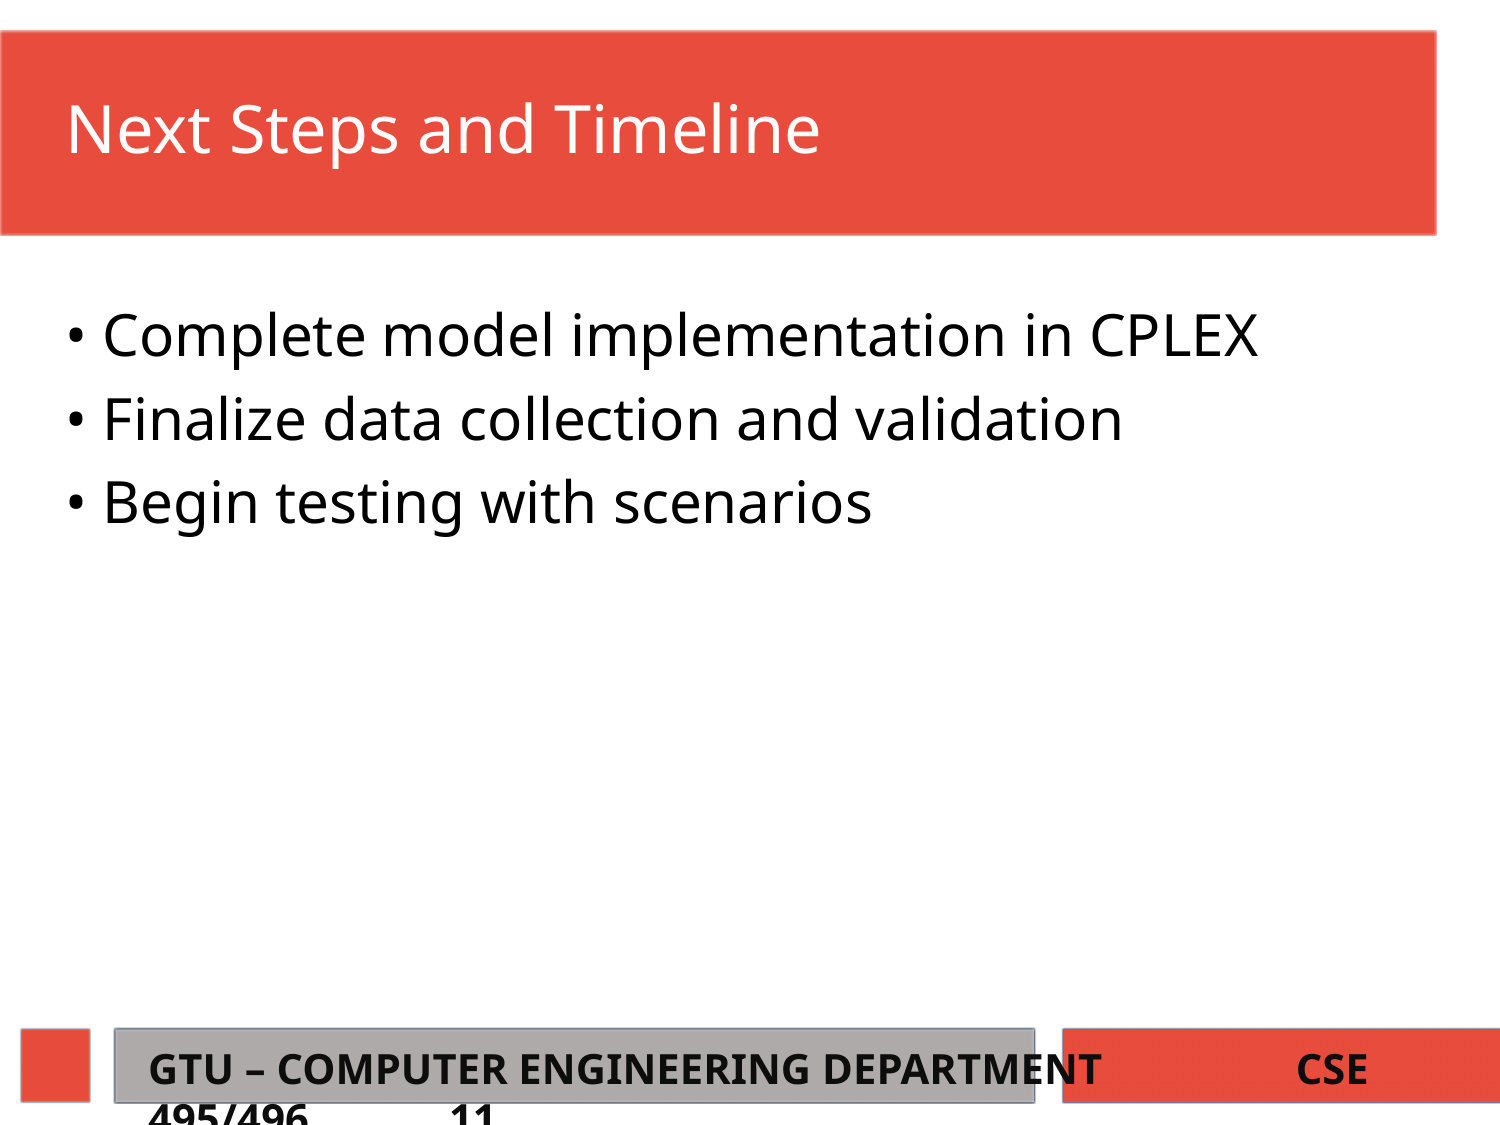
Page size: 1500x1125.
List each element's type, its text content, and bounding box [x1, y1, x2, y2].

text_box GTU – COMPUTER ENGINEERING DEPARTMENT CSE 495/496 11 [133, 1035, 1500, 1125]
list • Complete model implementation in CPLEX • Finalize data collection and validation • Begin testing with scenarios [50, 298, 1436, 1013]
title Next Steps and Timeline [50, 60, 1329, 205]
